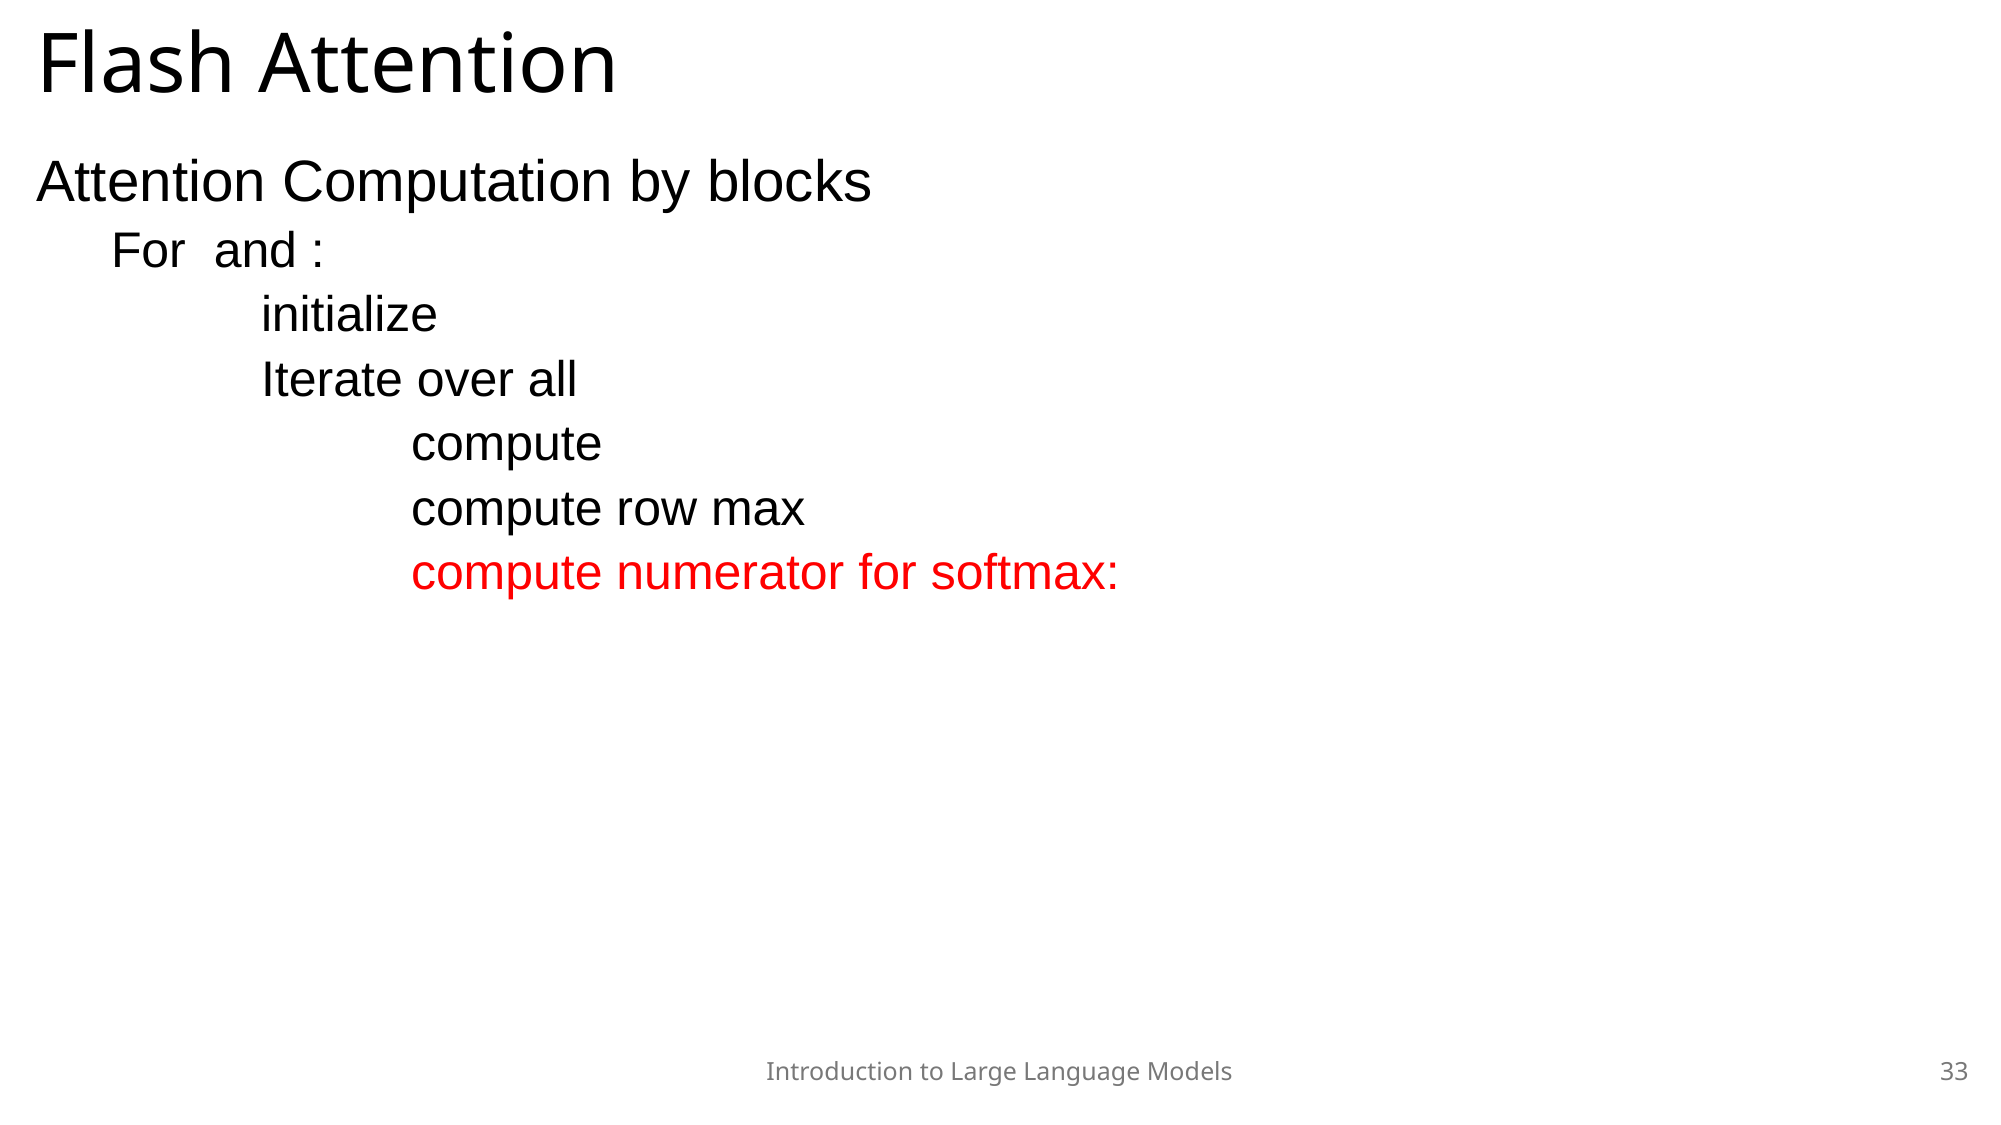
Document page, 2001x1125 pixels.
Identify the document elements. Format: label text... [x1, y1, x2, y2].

text_box [912, 252, 2000, 982]
title Flash Attention [21, 13, 1979, 119]
footer Introduction to Large Language Models [662, 1042, 1338, 1103]
slide_number 33 [1533, 1042, 1984, 1103]
